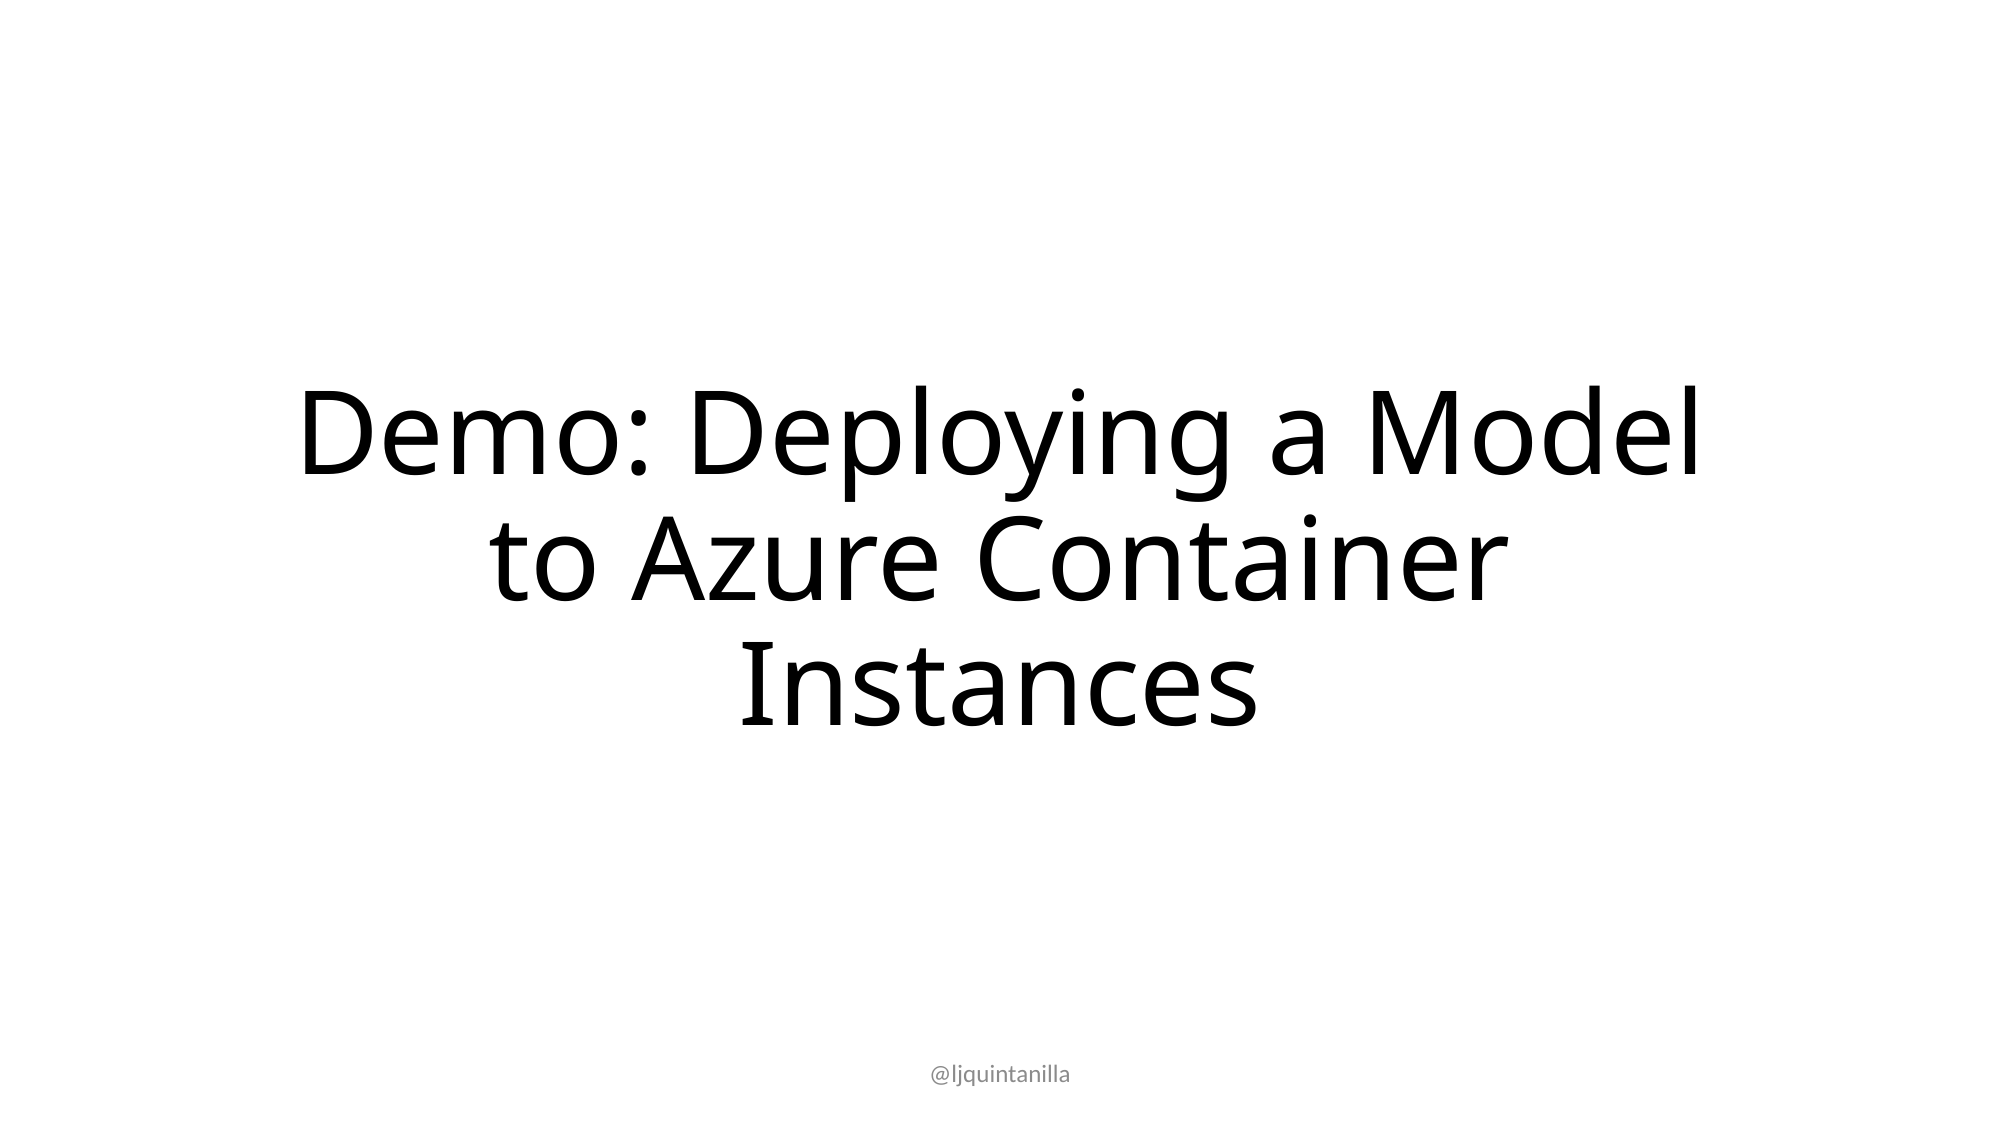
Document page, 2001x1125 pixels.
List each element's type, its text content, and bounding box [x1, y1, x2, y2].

title Demo: Deploying a Model to Azure Container Instances [249, 366, 1750, 759]
footer @ljquintanilla [662, 1042, 1338, 1103]
